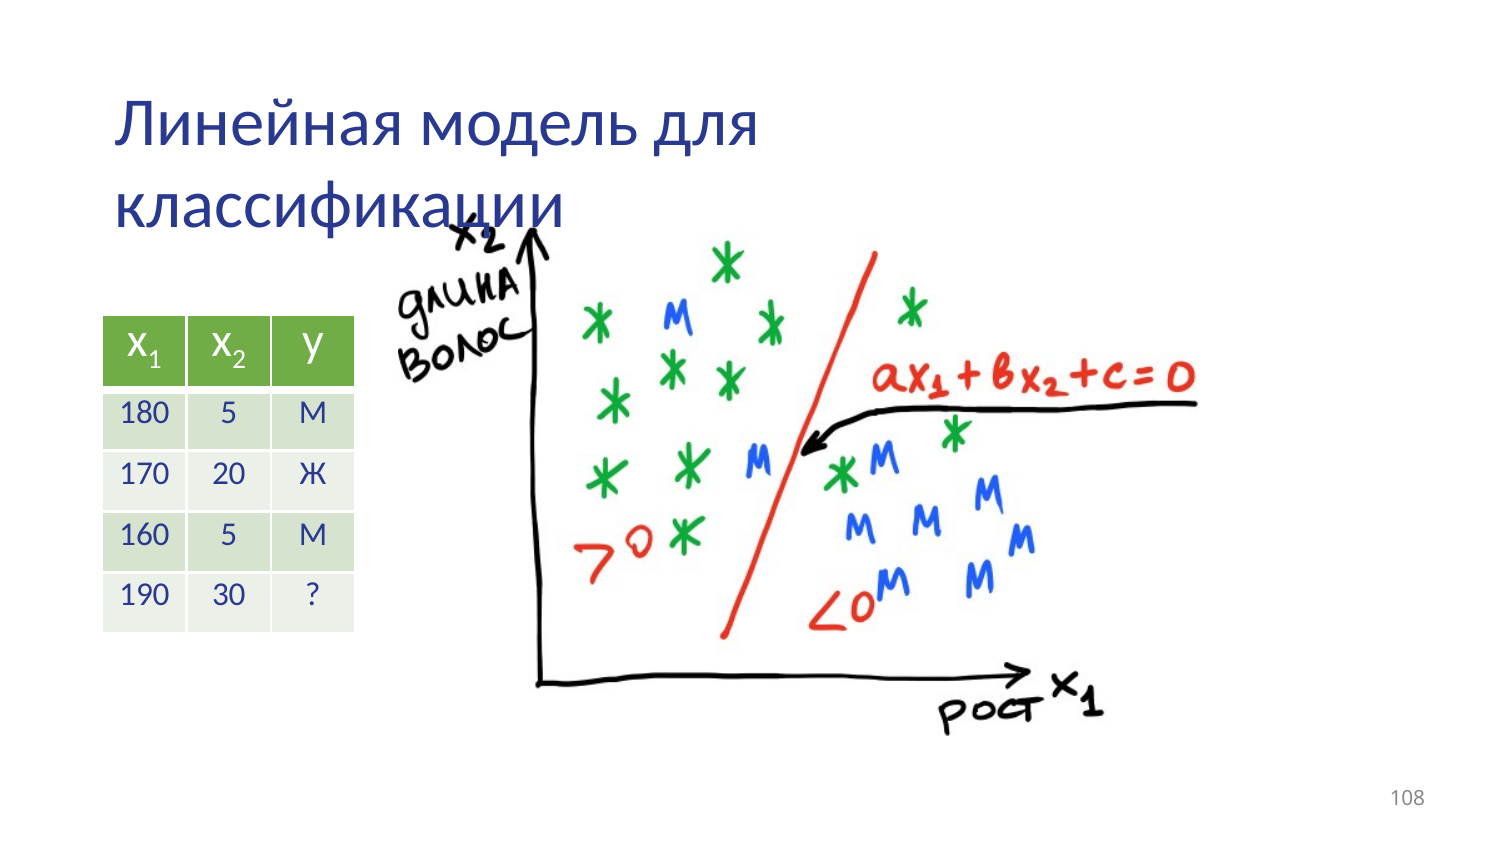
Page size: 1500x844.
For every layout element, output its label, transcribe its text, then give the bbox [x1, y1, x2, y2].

table_cell 5 [188, 394, 270, 449]
table_cell Ж [272, 452, 354, 510]
slide_number ‹#› [1080, 784, 1425, 844]
picture [398, 212, 1198, 736]
title Линейная модель для классификации [112, 75, 1214, 242]
table_cell М [272, 394, 354, 449]
table_cell 20 [188, 452, 270, 510]
table_cell М [272, 513, 354, 571]
table_header y [272, 316, 354, 386]
table_header x2 [188, 316, 270, 386]
table_cell 190 [103, 574, 185, 632]
table_cell ? [272, 574, 354, 632]
table_cell 170 [103, 452, 185, 510]
table_header x1 [103, 316, 185, 386]
table_cell 160 [103, 513, 185, 571]
table_cell 30 [188, 574, 270, 632]
table_cell 180 [103, 394, 185, 449]
table_cell 5 [188, 513, 270, 571]
